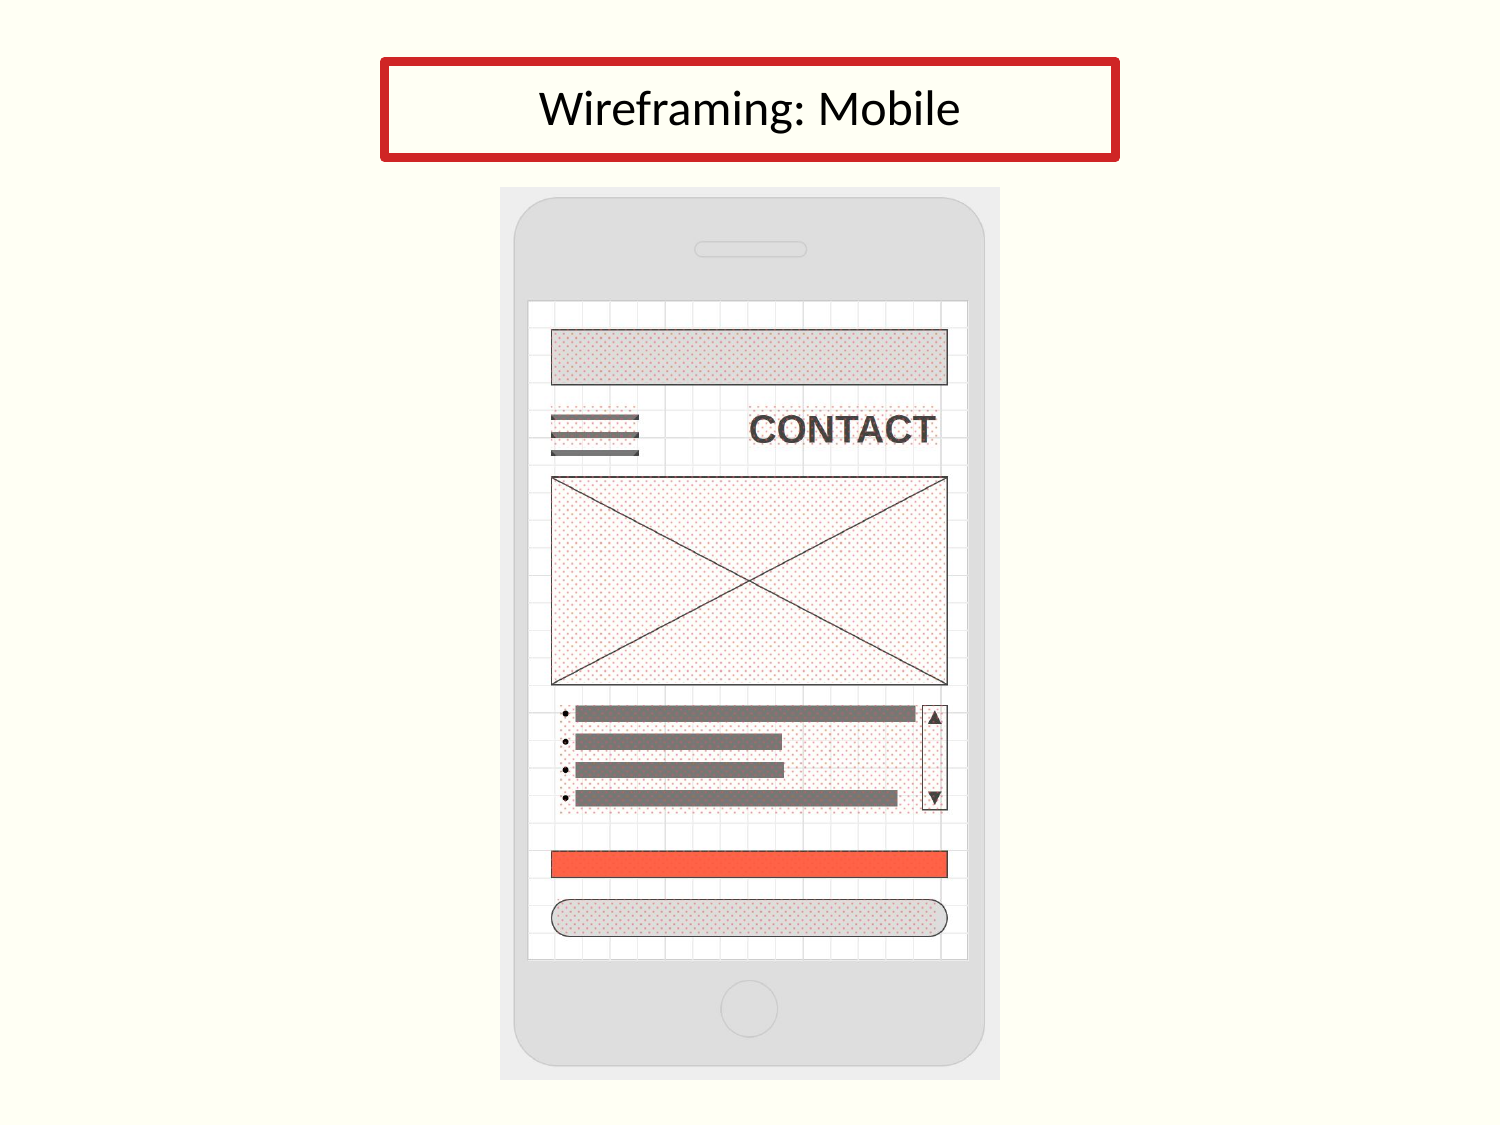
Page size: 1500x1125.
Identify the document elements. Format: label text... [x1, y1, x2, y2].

subtitle Wireframing: Mobile [384, 61, 1116, 158]
picture [500, 187, 1000, 1080]
